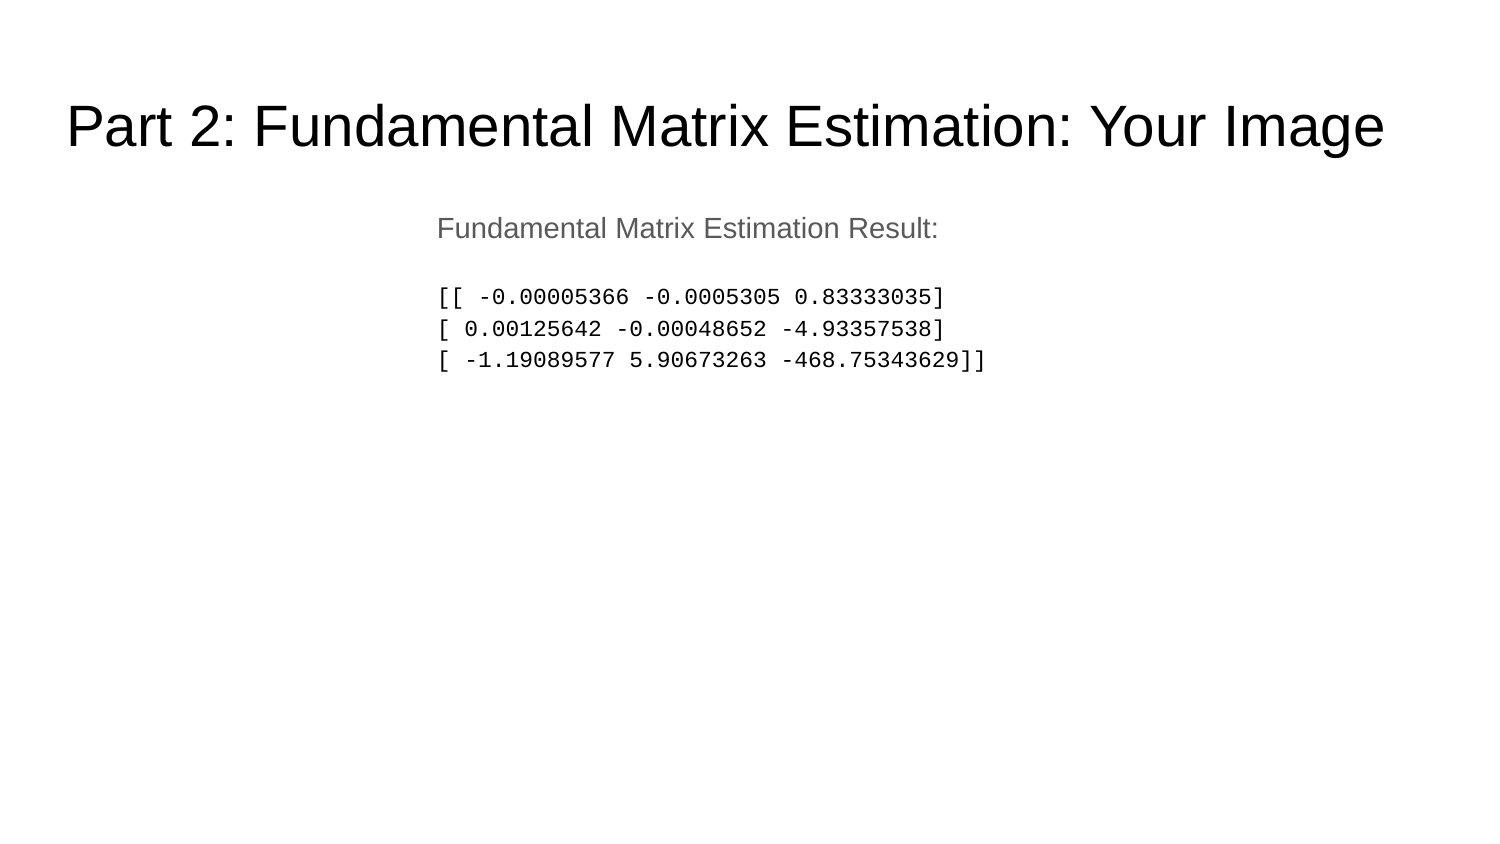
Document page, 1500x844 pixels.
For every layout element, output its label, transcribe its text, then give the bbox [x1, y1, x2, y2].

title Part 2: Fundamental Matrix Estimation: Your Image [51, 72, 1449, 167]
list Fundamental Matrix Estimation Result: [[ -0.00005366 -0.0005305 0.83333035] [ 0.00125642 -0.00048652 -4.93357538] [ -1.19089577 5.90673263 -468.75343629]] [421, 189, 1026, 750]
